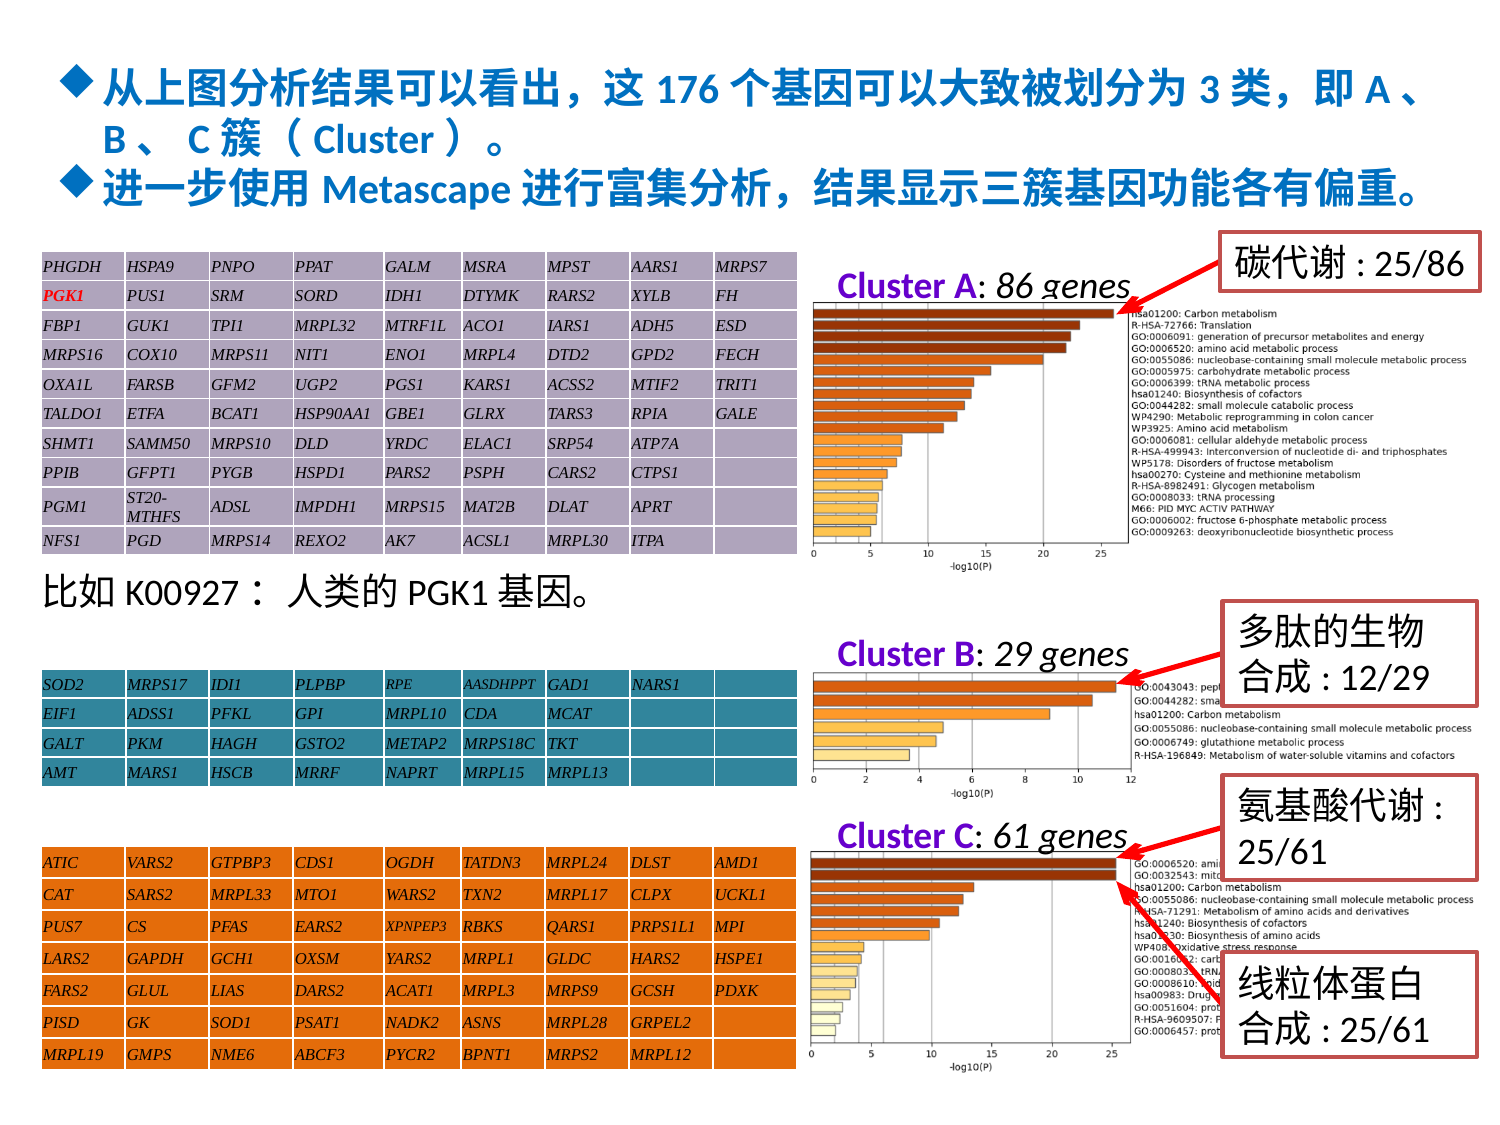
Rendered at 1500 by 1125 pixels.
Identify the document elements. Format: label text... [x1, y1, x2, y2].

table_cell GUK1 [126, 311, 209, 339]
table_cell EARS2 [294, 911, 383, 941]
table_cell MRPL4 [463, 340, 545, 368]
table_cell APRT [631, 488, 713, 525]
table_cell HARS2 [630, 943, 712, 973]
table_cell WARS2 [385, 879, 460, 909]
table_cell MRPL33 [210, 879, 292, 909]
table_cell XPNPEP3 [385, 911, 460, 941]
picture [804, 844, 1477, 1075]
table_cell ELAC1 [463, 429, 545, 457]
table_cell OXA1L [42, 370, 124, 398]
table_cell ST20-MTHFS [126, 488, 209, 525]
table_cell ACSL1 [463, 527, 545, 554]
table_cell NADK2 [385, 1007, 460, 1037]
table_cell FECH [715, 340, 797, 368]
picture [808, 299, 1471, 573]
table_cell NFS1 [42, 527, 124, 554]
table_cell [715, 758, 797, 786]
table_header MRPS17 [127, 670, 208, 697]
table_cell [715, 458, 797, 486]
table_cell PDXK [714, 975, 796, 1005]
table_cell GMPS [126, 1039, 208, 1069]
table_cell GSTO2 [295, 729, 383, 756]
table_cell ENO1 [385, 340, 461, 368]
table_header RPE [385, 670, 461, 697]
table_cell CLPX [630, 879, 712, 909]
table_cell MRPS2 [546, 1039, 628, 1069]
table_cell HSPD1 [294, 458, 383, 486]
table_cell BCAT1 [210, 399, 293, 427]
table_cell GLRX [463, 399, 545, 427]
table_cell SRP54 [547, 429, 629, 457]
table_cell ETFA [126, 399, 209, 427]
table_cell MRPL17 [546, 879, 628, 909]
table_header HSPA9 [126, 252, 209, 280]
table_cell PYCR2 [385, 1039, 460, 1069]
table_cell YARS2 [385, 943, 460, 973]
text_box 氨基酸代谢: 25/61 [1220, 806, 1479, 845]
table_cell ACO1 [463, 311, 545, 339]
table_cell ITPA [631, 527, 713, 554]
table_header MRPS7 [715, 252, 797, 280]
text_box Cluster B: 29 genes [822, 621, 1145, 667]
table_header CDS1 [294, 847, 383, 877]
table_header [715, 670, 797, 697]
table_cell SARS2 [126, 879, 208, 909]
table_cell GLUL [126, 975, 208, 1005]
table_cell IARS1 [547, 311, 629, 339]
text_box 从上图分析结果可以看出，这176个基因可以大致被划分为3类，即A、B、C簇（Cluster）。 进一步使用Metascape进行富集分析，结果显示三簇基因功能各有偏重。 [41, 54, 1459, 220]
table_cell YRDC [385, 429, 461, 457]
table_cell GK [126, 1007, 208, 1037]
table_cell MARS1 [127, 758, 208, 786]
table_header GAD1 [547, 670, 629, 697]
table_header AMD1 [714, 847, 796, 877]
table_cell GLDC [546, 943, 628, 973]
table_cell DTYMK [463, 281, 545, 309]
table_cell MRPS11 [210, 340, 293, 368]
table_cell ESD [715, 311, 797, 339]
table_cell MRPL12 [630, 1039, 712, 1069]
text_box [1115, 261, 1223, 315]
table_header PHGDH [42, 252, 124, 280]
table_cell MRPL19 [42, 1039, 124, 1069]
table_cell [631, 699, 714, 727]
table_cell ACSS2 [547, 370, 629, 398]
table_cell MTIF2 [631, 370, 713, 398]
table_cell PPIB [42, 458, 124, 486]
table_header DLST [630, 847, 712, 877]
table_cell PSPH [463, 458, 545, 486]
table_cell GPD2 [631, 340, 713, 368]
table_cell GCH1 [210, 943, 292, 973]
table_cell GALE [715, 399, 797, 427]
table_cell ADSS1 [127, 699, 208, 727]
table_header GTPBP3 [210, 847, 292, 877]
table_header PPAT [294, 252, 383, 280]
table_cell SOD1 [210, 1007, 292, 1037]
table_cell HSP90AA1 [294, 399, 383, 427]
table_cell XYLB [631, 281, 713, 309]
table_cell GFPT1 [126, 458, 209, 486]
table_header NARS1 [631, 670, 714, 697]
table_cell MRPS9 [546, 975, 628, 1005]
table_cell REXO2 [294, 527, 383, 554]
table_cell COX10 [126, 340, 209, 368]
table_cell MRPS16 [42, 340, 124, 368]
table_cell OXSM [294, 943, 383, 973]
table_cell PYGB [210, 458, 293, 486]
table_cell [715, 729, 797, 756]
table_cell PRPS1L1 [630, 911, 712, 941]
table_cell TRIT1 [715, 370, 797, 398]
table_cell ABCF3 [294, 1039, 383, 1069]
table_cell ADSL [210, 488, 293, 525]
table_cell FARSB [126, 370, 209, 398]
table_cell RPIA [631, 399, 713, 427]
table_cell PUS1 [126, 281, 209, 309]
table_cell MCAT [547, 699, 629, 727]
table_cell MRPS14 [210, 527, 293, 554]
table_header VARS2 [126, 847, 208, 877]
table_cell SHMT1 [42, 429, 124, 457]
picture [808, 668, 1477, 800]
table_cell METAP2 [385, 729, 461, 756]
table_header OGDH [385, 847, 460, 877]
table_cell [715, 488, 797, 525]
table_cell DTD2 [547, 340, 629, 368]
table_cell MTRF1L [385, 311, 461, 339]
table_cell UCKL1 [714, 879, 796, 909]
table_cell LIAS [210, 975, 292, 1005]
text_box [1115, 880, 1223, 1006]
table_cell GCSH [630, 975, 712, 1005]
table_cell MRRF [295, 758, 383, 786]
table_header GALM [385, 252, 461, 280]
table_header PLPBP [295, 670, 383, 697]
table_cell FH [715, 281, 797, 309]
table_cell PKM [127, 729, 208, 756]
table_cell [631, 729, 714, 756]
table_header MPST [547, 252, 629, 280]
table_cell MRPL15 [463, 758, 545, 786]
table_cell PGK1 [42, 281, 124, 309]
table_cell TALDO1 [42, 399, 124, 427]
table_cell CARS2 [547, 458, 629, 486]
table_cell SAMM50 [126, 429, 209, 457]
table_cell MRPS10 [210, 429, 293, 457]
table_cell QARS1 [546, 911, 628, 941]
table_cell ACAT1 [385, 975, 460, 1005]
table_cell HAGH [210, 729, 293, 756]
table_cell CTPS1 [631, 458, 713, 486]
table_cell TARS3 [547, 399, 629, 427]
table_cell GRPEL2 [630, 1007, 712, 1037]
table_cell FARS2 [42, 975, 124, 1005]
table_cell PGD [126, 527, 209, 554]
table_cell GAPDH [126, 943, 208, 973]
table_cell RARS2 [547, 281, 629, 309]
table_cell MTO1 [294, 879, 383, 909]
table_cell BPNT1 [462, 1039, 544, 1069]
table_cell [715, 699, 797, 727]
table_cell LARS2 [42, 943, 124, 973]
table_cell ATP7A [631, 429, 713, 457]
table_header TATDN3 [462, 847, 544, 877]
table_cell [715, 527, 797, 554]
table_cell CAT [42, 879, 124, 909]
table_cell IDH1 [385, 281, 461, 309]
table_cell HSPE1 [714, 943, 796, 973]
table_cell PUS7 [42, 911, 124, 941]
table_cell MRPS18C [463, 729, 545, 756]
table_cell PGM1 [42, 488, 124, 525]
text_box 碳代谢: 25/86 [1218, 230, 1482, 293]
table_cell PGS1 [385, 370, 461, 398]
table_cell SRM [210, 281, 293, 309]
table_header SOD2 [42, 670, 125, 697]
table_cell MRPS15 [385, 488, 461, 525]
table_cell NIT1 [294, 340, 383, 368]
table_cell [714, 1007, 796, 1037]
text_box Cluster A: 86 genes [822, 253, 1146, 297]
table_cell IMPDH1 [294, 488, 383, 525]
table_cell PFAS [210, 911, 292, 941]
table_header MRPL24 [546, 847, 628, 877]
table_cell PARS2 [385, 458, 461, 486]
table_cell DLD [294, 429, 383, 457]
table_cell RBKS [462, 911, 544, 941]
table_cell DLAT [547, 488, 629, 525]
text_box 比如K00927：人类的PGK1基因。 [26, 560, 626, 621]
table_cell MRPL30 [547, 527, 629, 554]
table_cell DARS2 [294, 975, 383, 1005]
table_cell MRPL32 [294, 311, 383, 339]
text_box Cluster C: 61 genes [822, 808, 1143, 842]
table_cell PFKL [210, 699, 293, 727]
table_header ATIC [42, 847, 124, 877]
table_cell FBP1 [42, 311, 124, 339]
table_cell GALT [42, 729, 125, 756]
table_cell ADH5 [631, 311, 713, 339]
table_cell MRPL1 [462, 943, 544, 973]
table_cell GPI [295, 699, 383, 727]
table_cell AK7 [385, 527, 461, 554]
table_cell MRPL10 [385, 699, 461, 727]
table_cell TKT [547, 729, 629, 756]
table_header IDI1 [210, 670, 293, 697]
table_cell HSCB [210, 758, 293, 786]
table_cell EIF1 [42, 699, 125, 727]
table_cell MAT2B [463, 488, 545, 525]
table_cell PISD [42, 1007, 124, 1037]
table_header AASDHPPT [463, 670, 545, 697]
text_box 多肽的生物合成: 12/29 [1220, 599, 1479, 669]
table_header AARS1 [631, 252, 713, 280]
table_cell PSAT1 [294, 1007, 383, 1037]
table_cell SORD [294, 281, 383, 309]
table_cell KARS1 [463, 370, 545, 398]
table_cell TPI1 [210, 311, 293, 339]
table_cell GFM2 [210, 370, 293, 398]
table_cell TXN2 [462, 879, 544, 909]
table_cell [631, 758, 714, 786]
table_cell GBE1 [385, 399, 461, 427]
table_cell MRPL13 [547, 758, 629, 786]
table_cell [714, 1039, 796, 1069]
table_cell CS [126, 911, 208, 941]
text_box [1115, 653, 1223, 684]
table_cell MRPL3 [462, 975, 544, 1005]
table_cell MRPL28 [546, 1007, 628, 1037]
table_cell AMT [42, 758, 125, 786]
table_cell CDA [463, 699, 545, 727]
table_cell NME6 [210, 1039, 292, 1069]
table_header MSRA [463, 252, 545, 280]
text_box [1115, 827, 1223, 858]
table_cell [715, 429, 797, 457]
table_header PNPO [210, 252, 293, 280]
table_cell ASNS [462, 1007, 544, 1037]
table_cell UGP2 [294, 370, 383, 398]
table_cell MPI [714, 911, 796, 941]
table_cell NAPRT [385, 758, 461, 786]
